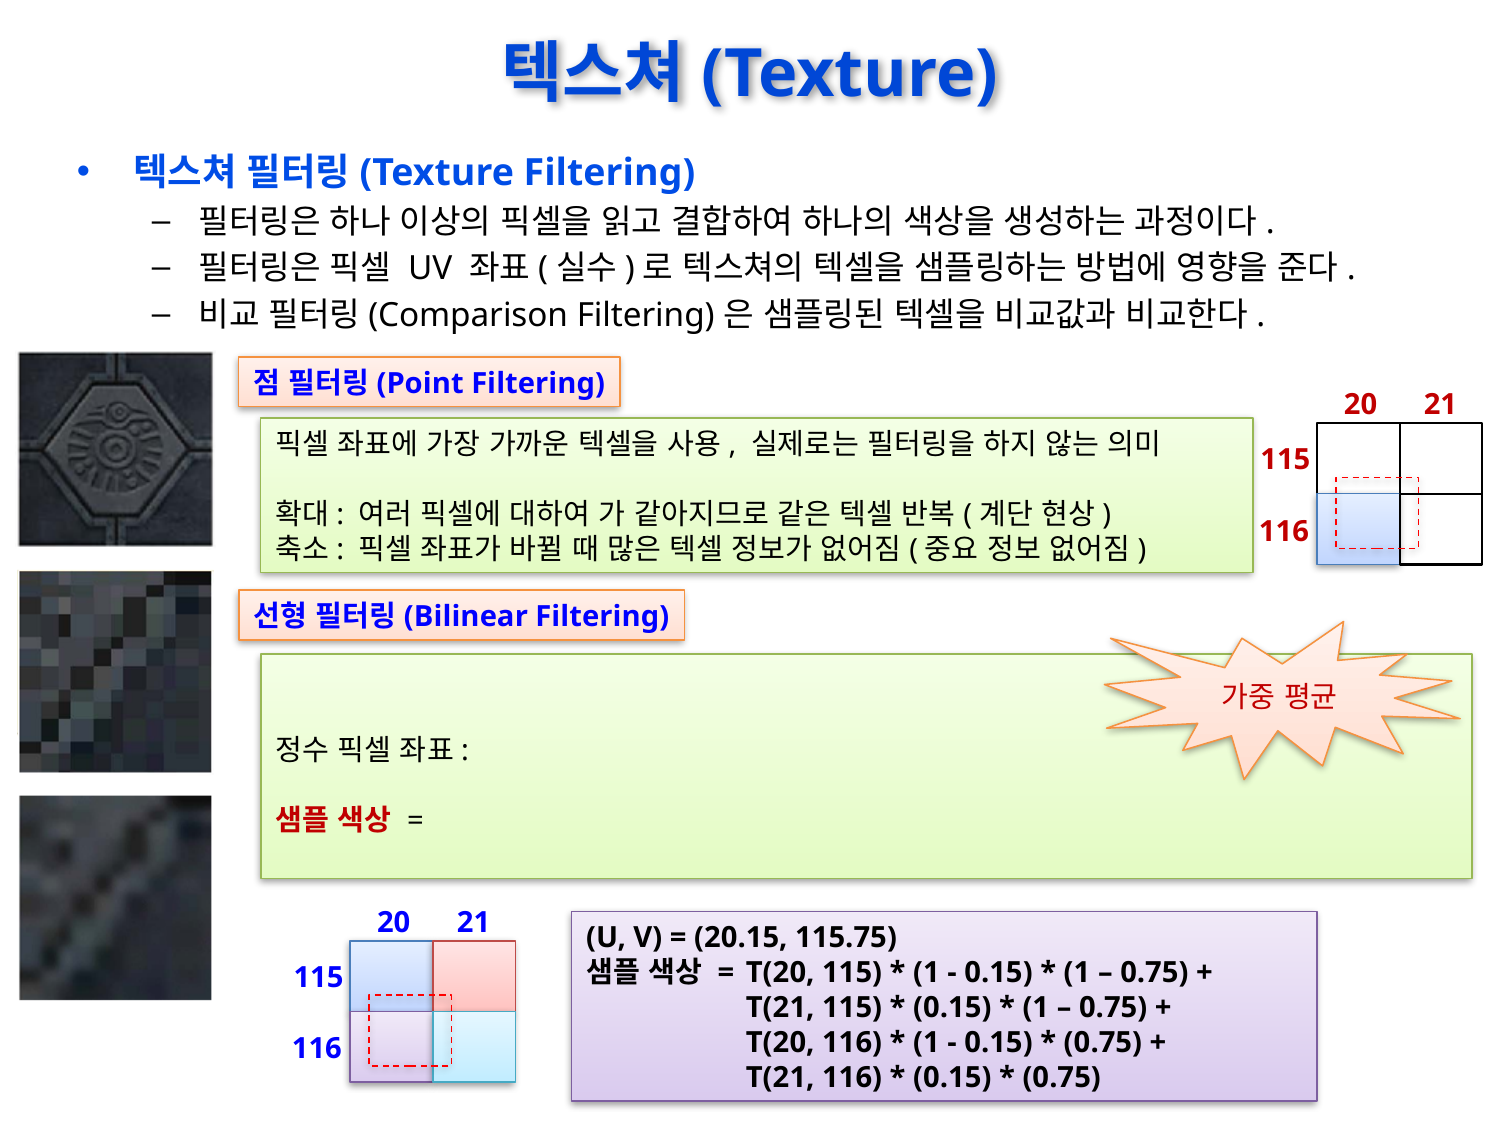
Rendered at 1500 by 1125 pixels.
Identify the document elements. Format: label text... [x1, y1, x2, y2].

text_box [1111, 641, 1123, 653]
picture [17, 568, 214, 776]
text_box 21 [1409, 378, 1473, 428]
text_box float4 PSTerrain(VS_TERRAIN_OUTPUT input) : SV_Target { float4 cIllumination = Lighting(input.positionW, input.normalW); float4 cBaseTexColor = gtxtBaseTexture.Sample(gTerrainSamplerState, input.texcoord0); float4 cDetailTexColor = gtxtDetailTexture.Sample(gTerrainSamplerState, input.texcoord1); float4 cColor = cIllumination * (cBaseTexColor + cDetailTexColor); return(saturate(cColor)); } [234, 358, 1247, 417]
text_box [1315, 421, 1398, 492]
text_box 가중 평균 [1103, 620, 1461, 781]
text_box [349, 1011, 427, 1083]
text_box [368, 994, 452, 1067]
picture [17, 792, 214, 1004]
list 텍스쳐 필터링(Texture Filtering) 필터링은 하나 이상의 픽셀을 읽고 결합하여 하나의 색상을 생성하는 과정이다. 필터링은 픽셀 UV 좌표(실수)로 텍스쳐의 텍셀을 샘플링하는 방법에 영향을 준다. 비교 필터링(Comparison Filtering)은 샘플링된 텍셀을 비교값과 비교한다. [0, 140, 1500, 1067]
text_box [432, 1011, 516, 1083]
text_box [1335, 477, 1419, 549]
text_box [1398, 421, 1484, 492]
text_box 20 [1329, 378, 1393, 428]
text_box [1398, 492, 1484, 567]
text_box [1316, 493, 1398, 565]
text_box [349, 940, 430, 1010]
text_box (U, V) = (20.15, 115.75) 샘플 색상 = T(20, 115) * (1 - 0.15) * (1 – 0.75) + T(21, 115) * (0.15) * (1 – 0.75) + T(20, 116) * (1 - 0.15) * (0.75) + T(21, 116) * (0.15) * (0.75) [571, 911, 1318, 1102]
text_box 21 [442, 895, 506, 946]
picture [15, 349, 216, 551]
text_box 116 [277, 1022, 357, 1072]
title 텍스쳐(Texture) [0, 0, 1500, 140]
text_box 점 필터링(Point Filtering) [238, 356, 621, 407]
text_box 115 [278, 950, 359, 1001]
text_box 116 [1244, 504, 1324, 555]
text_box [432, 940, 516, 1011]
text_box 20 [362, 895, 426, 946]
text_box 115 [1245, 432, 1326, 483]
text_box 선형 필터링(Bilinear Filtering) [238, 589, 685, 641]
